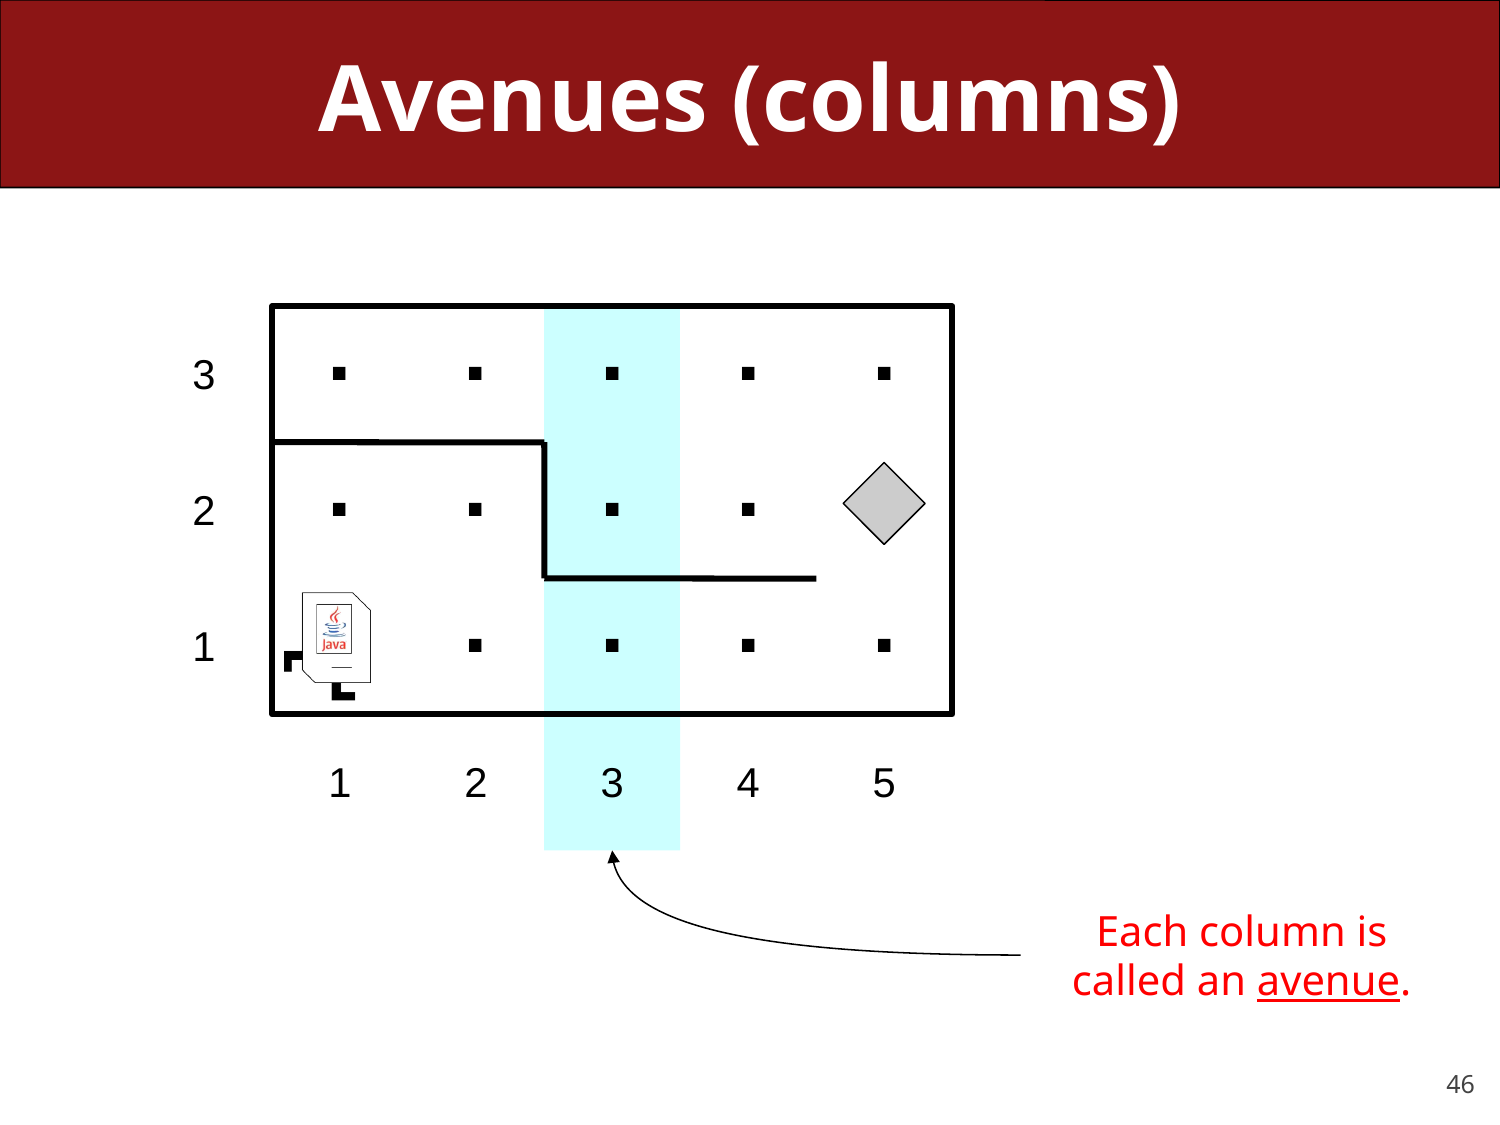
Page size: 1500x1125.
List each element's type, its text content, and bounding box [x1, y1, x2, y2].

text_box 1 [135, 579, 272, 715]
text_box 2 [135, 443, 272, 579]
text_box [843, 462, 926, 545]
picture [284, 592, 380, 704]
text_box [612, 850, 1021, 956]
text_box 4 [680, 715, 816, 850]
text_box Each column is called an avenue. [1020, 900, 1463, 1011]
text_box 3 [544, 715, 680, 851]
text_box [272, 306, 953, 715]
text_box 2 [408, 715, 544, 851]
text_box 3 [135, 306, 272, 443]
text_box 1 [272, 715, 408, 851]
text_box 5 [816, 715, 953, 850]
title Avenues (columns) [75, 0, 1426, 188]
